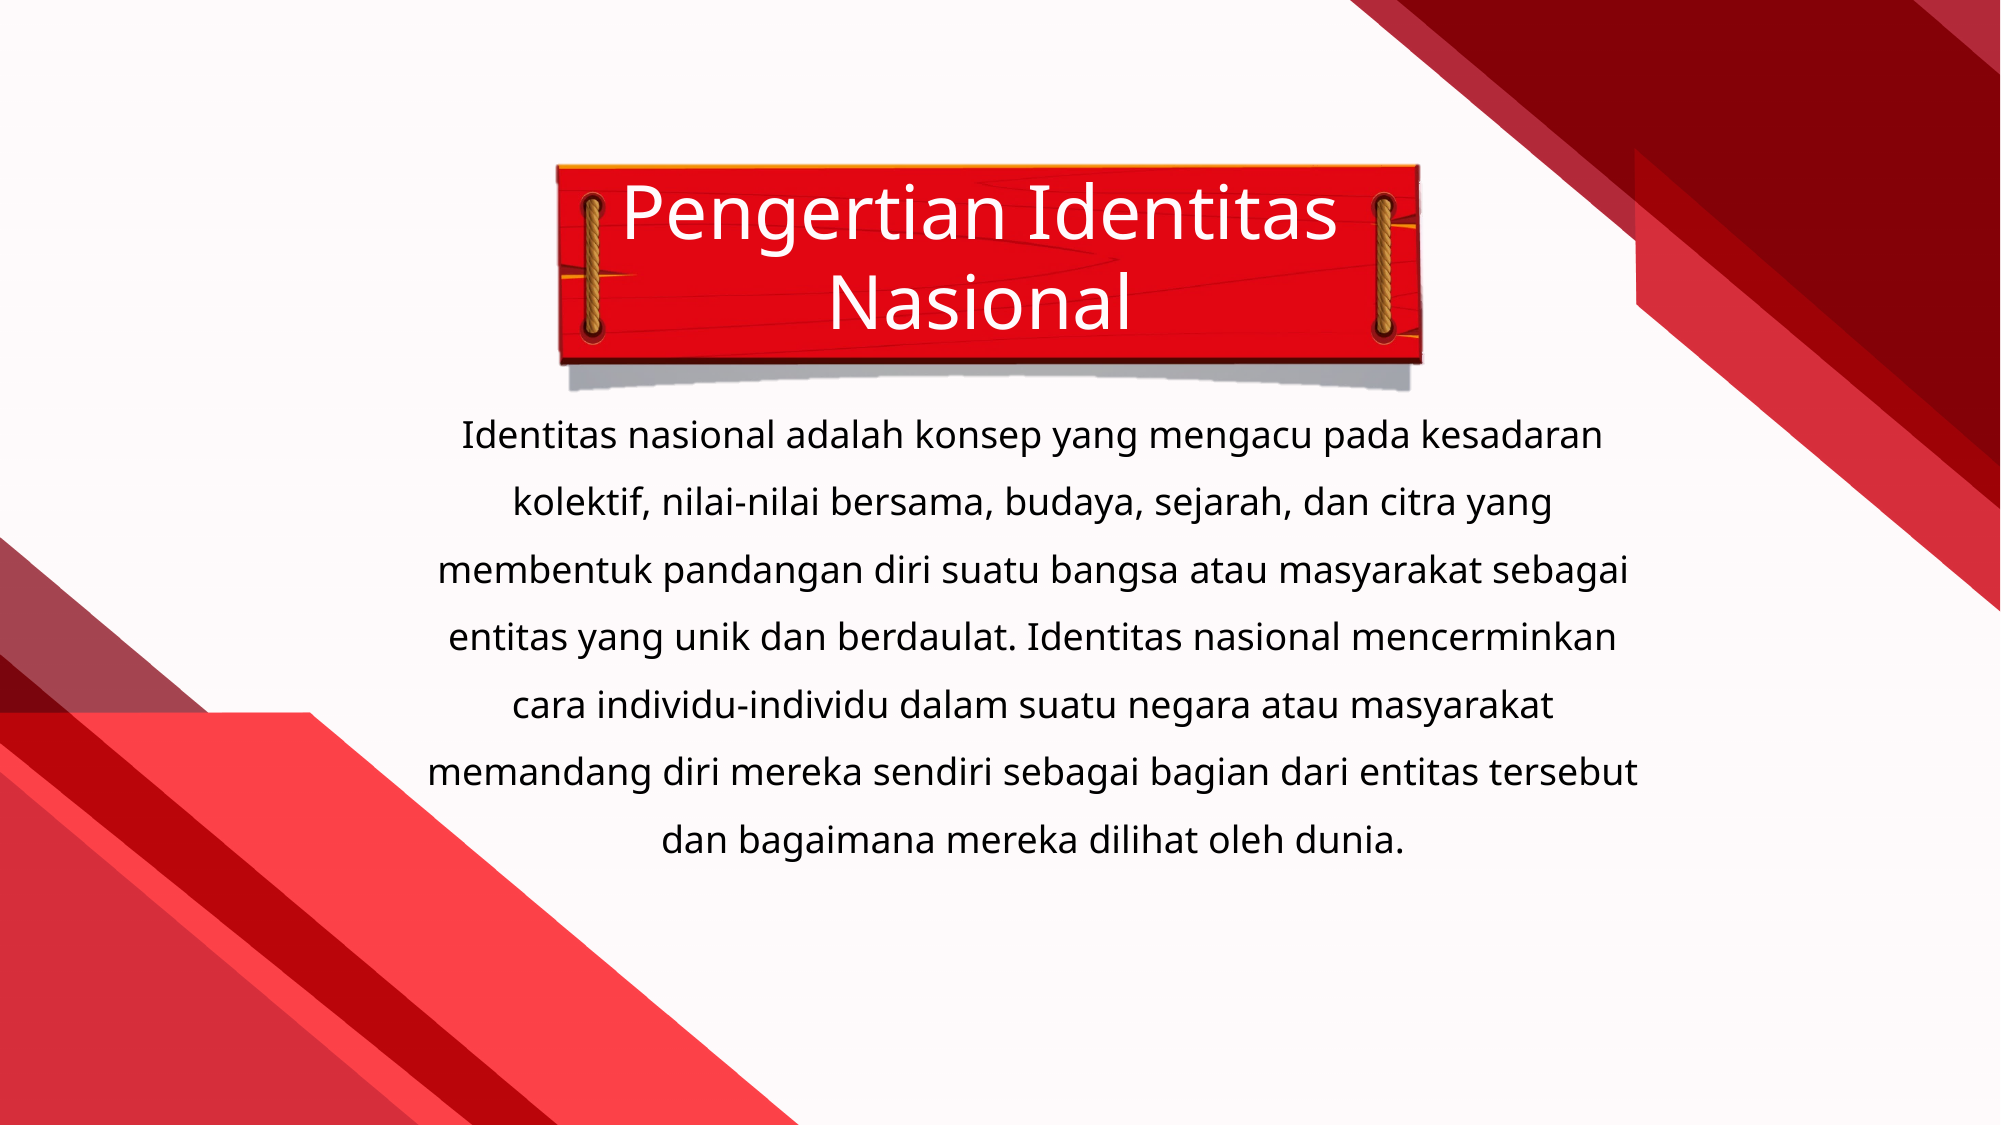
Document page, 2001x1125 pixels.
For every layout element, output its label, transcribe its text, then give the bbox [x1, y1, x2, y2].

picture [0, 0, 2001, 1125]
text_box Identitas nasional adalah konsep yang mengacu pada kesadaran kolektif, nilai-nilai bersama, budaya, sejarah, dan citra yang membentuk pandangan diri suatu bangsa atau masyarakat sebagai entitas yang unik dan berdaulat. Identitas nasional mencerminkan cara individu-individu dalam suatu negara atau masyarakat memandang diri mereka sendiri sebagai bagian dari entitas tersebut dan bagaimana mereka dilihat oleh dunia. [397, 380, 1670, 869]
